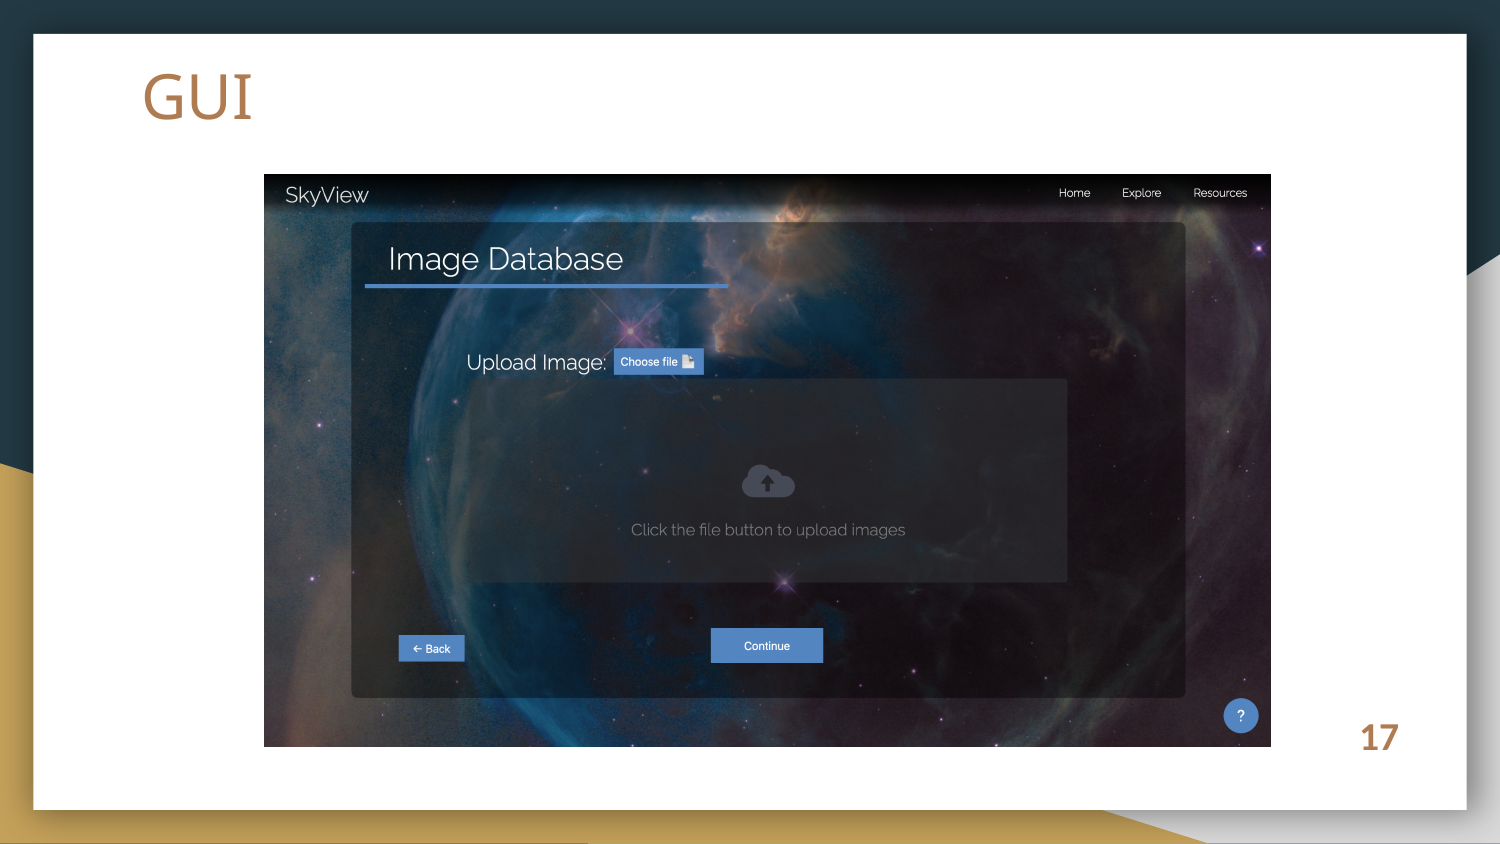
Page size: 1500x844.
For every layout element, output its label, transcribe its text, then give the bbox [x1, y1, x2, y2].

title GUI [126, 42, 1358, 199]
picture [264, 174, 1272, 748]
text_box 17 [1321, 695, 1437, 792]
